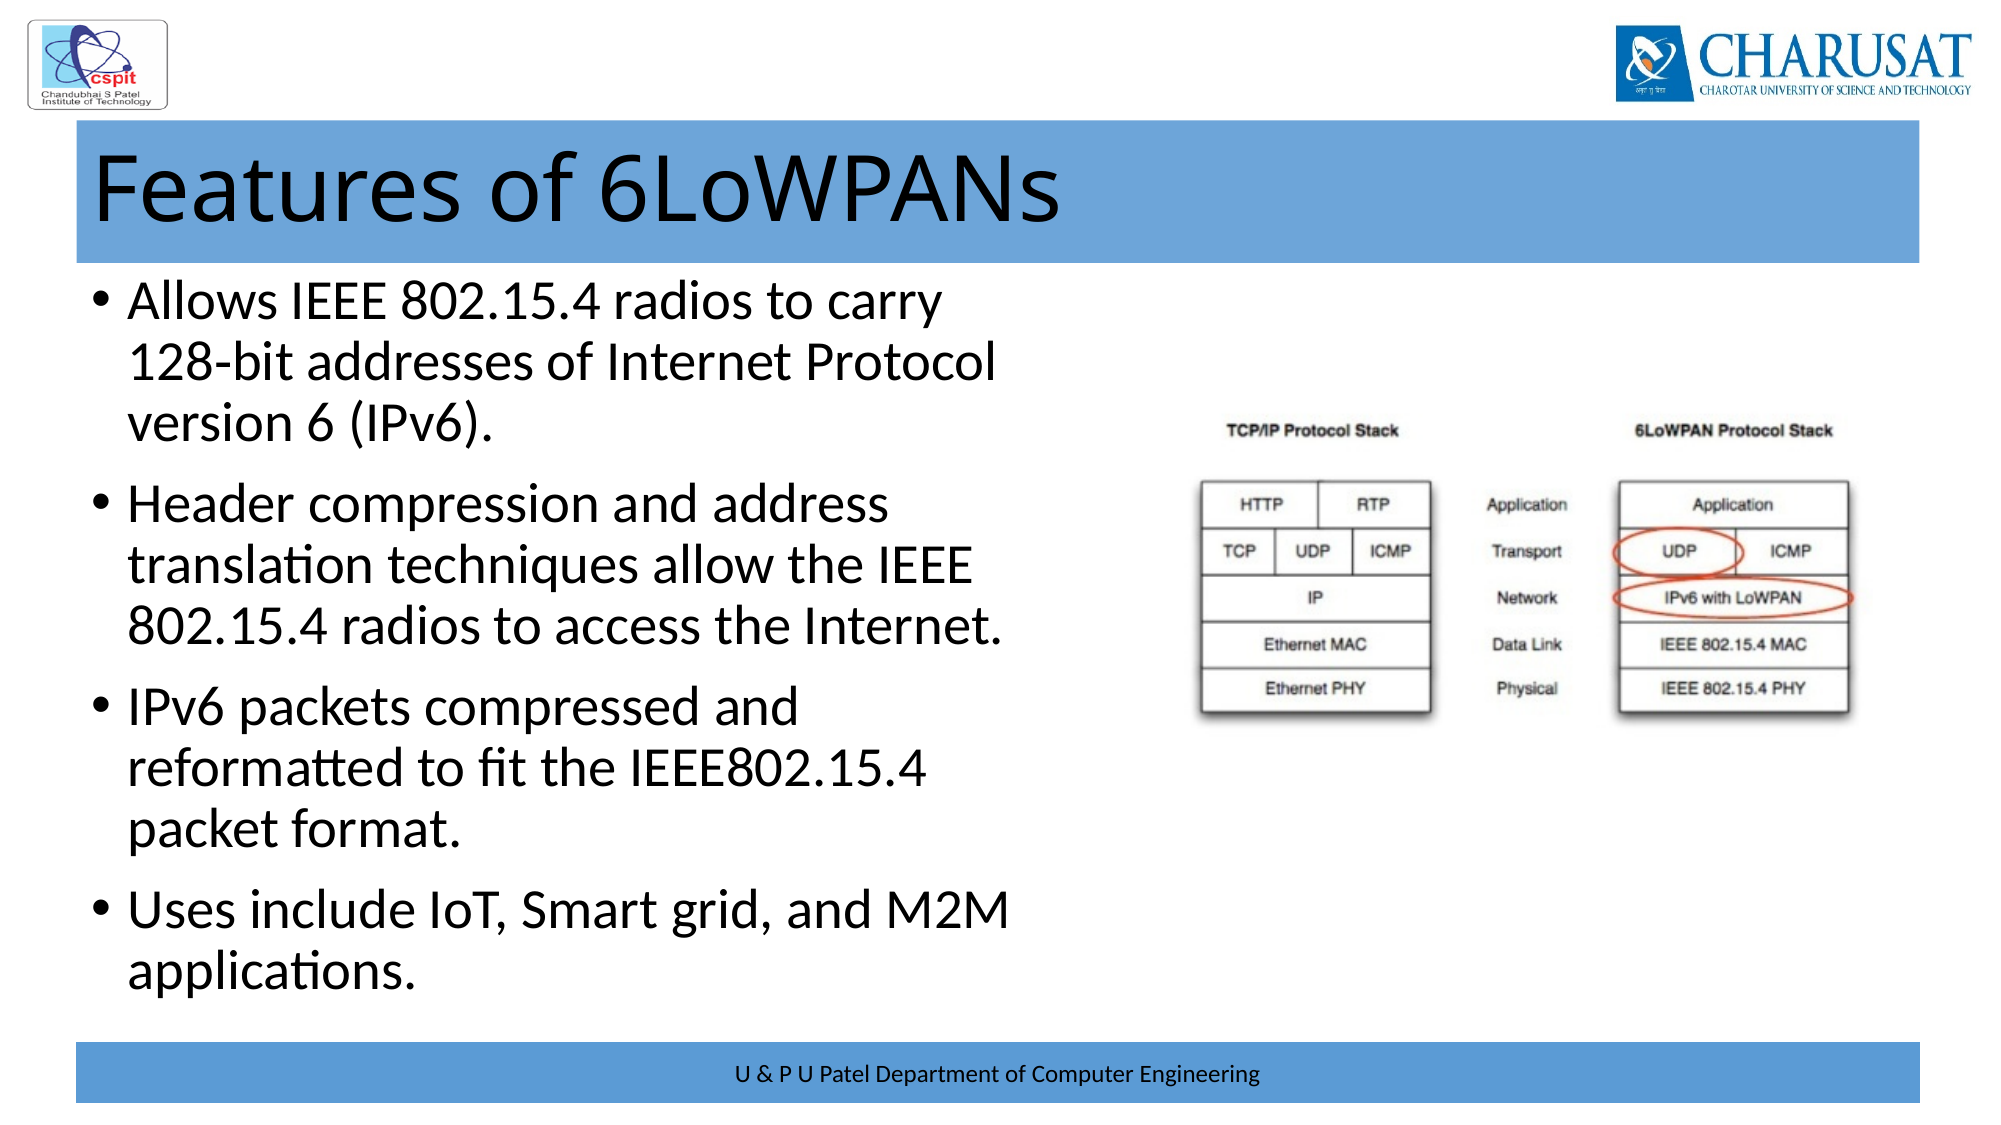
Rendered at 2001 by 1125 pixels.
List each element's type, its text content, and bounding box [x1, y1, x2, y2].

picture [1122, 389, 1937, 765]
picture [1609, 16, 1979, 106]
picture [21, 16, 173, 113]
list Allows IEEE 802.15.4 radios to carry 128‐bit addresses of Internet Protocol version 6 (IPv6). Header compression and address translation techniques allow the IEEE 802.15.4 radios to access the Internet. IPv6 packets compressed and reformatted to fit the IEEE802.15.4 packet format. Uses include IoT, Smart grid, and M2M applications. [76, 262, 1068, 1014]
title Features of 6LoWPANs [76, 120, 1920, 263]
